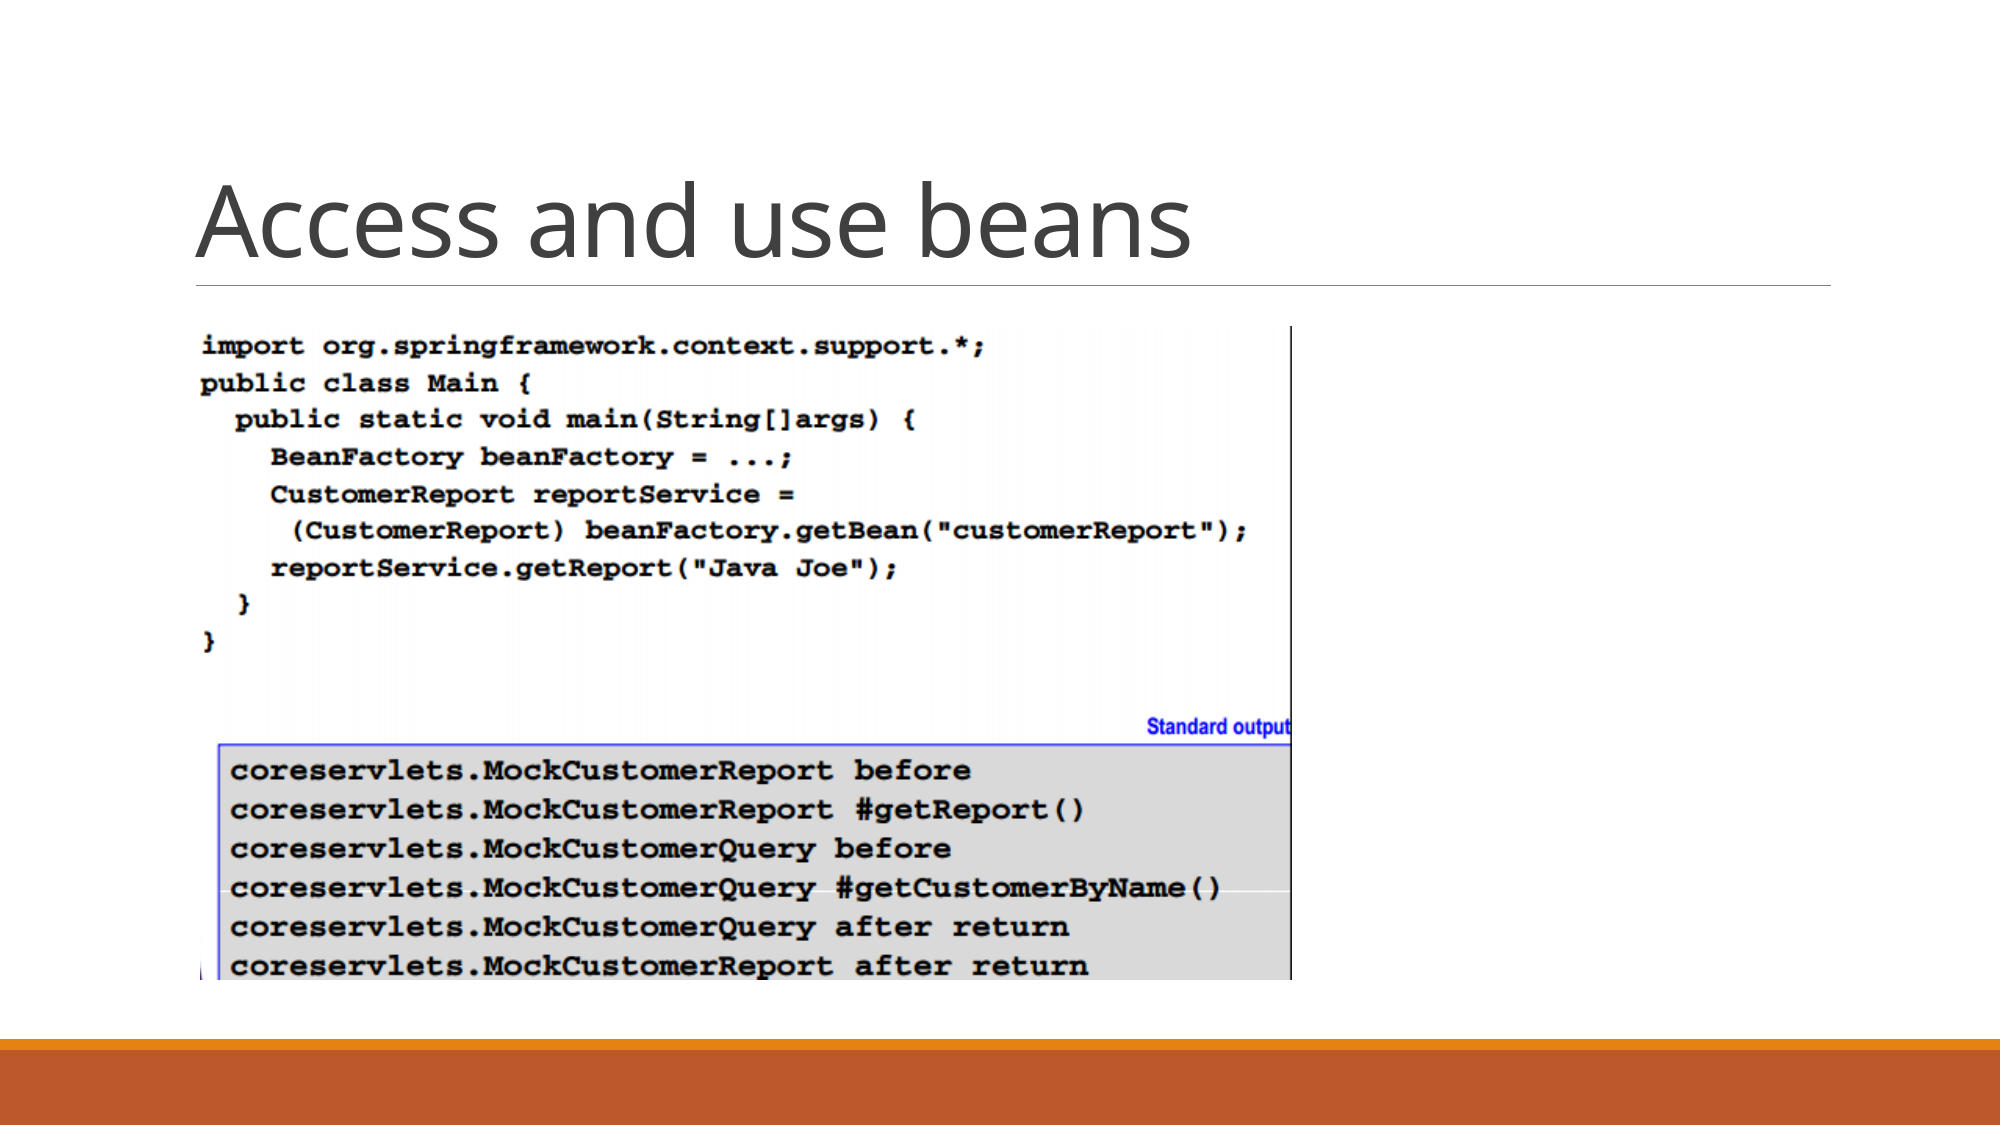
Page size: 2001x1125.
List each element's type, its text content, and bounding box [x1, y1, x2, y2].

picture [200, 326, 1293, 981]
title Access and use beans [180, 47, 1830, 285]
